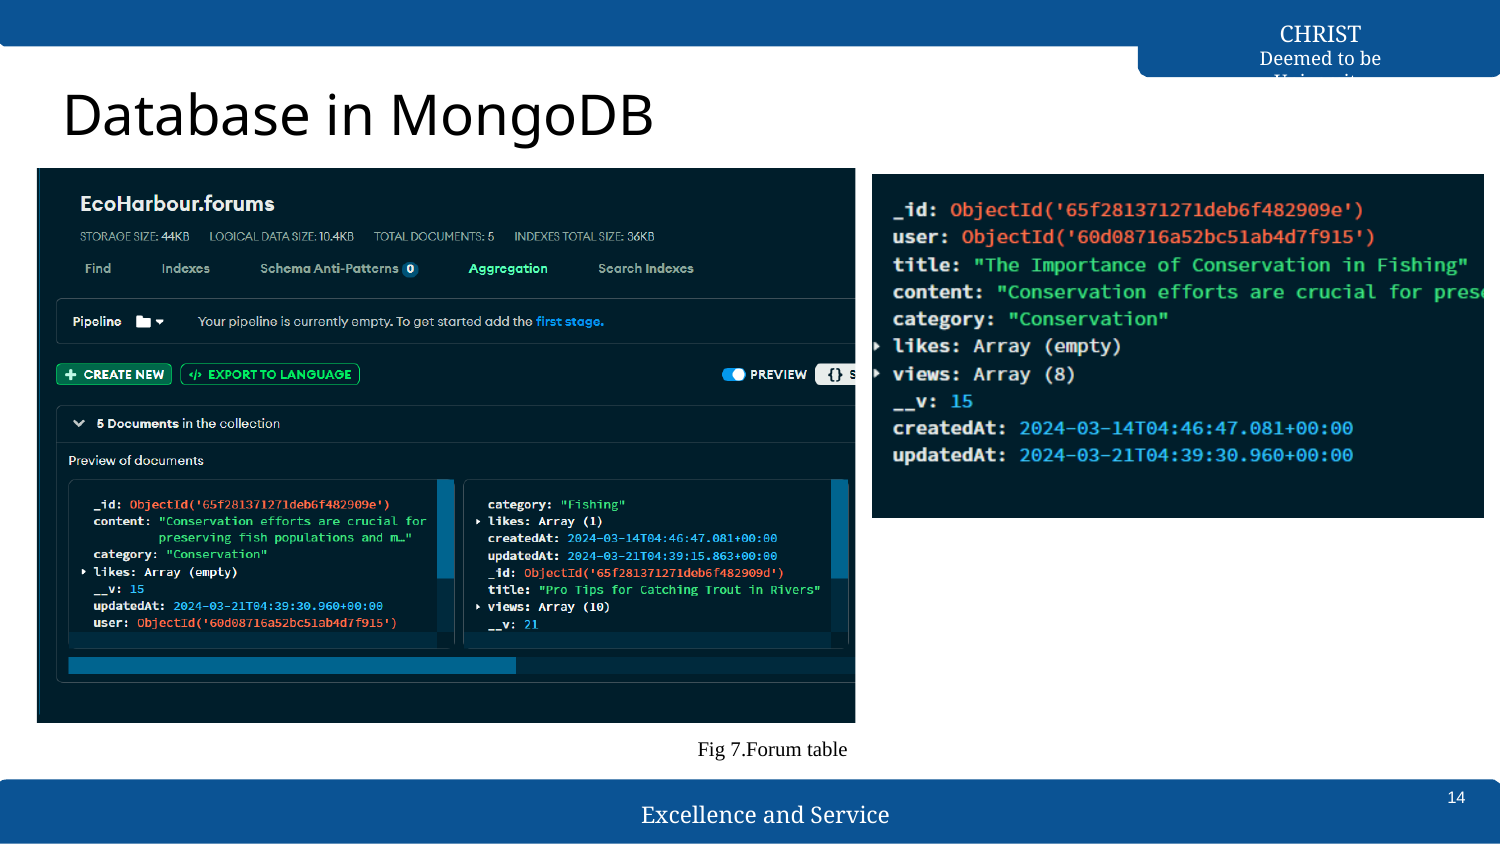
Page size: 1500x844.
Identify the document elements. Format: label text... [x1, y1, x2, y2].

text_box CHRIST Deemed to be University [1216, 17, 1425, 92]
footer Excellence and Service [638, 795, 907, 844]
slide_number 14 [1447, 787, 1476, 844]
text_box Fig 7.Forum table [526, 723, 1019, 774]
picture [36, 165, 856, 724]
picture [871, 174, 1485, 519]
title Database in MongoDB [60, 17, 1140, 221]
